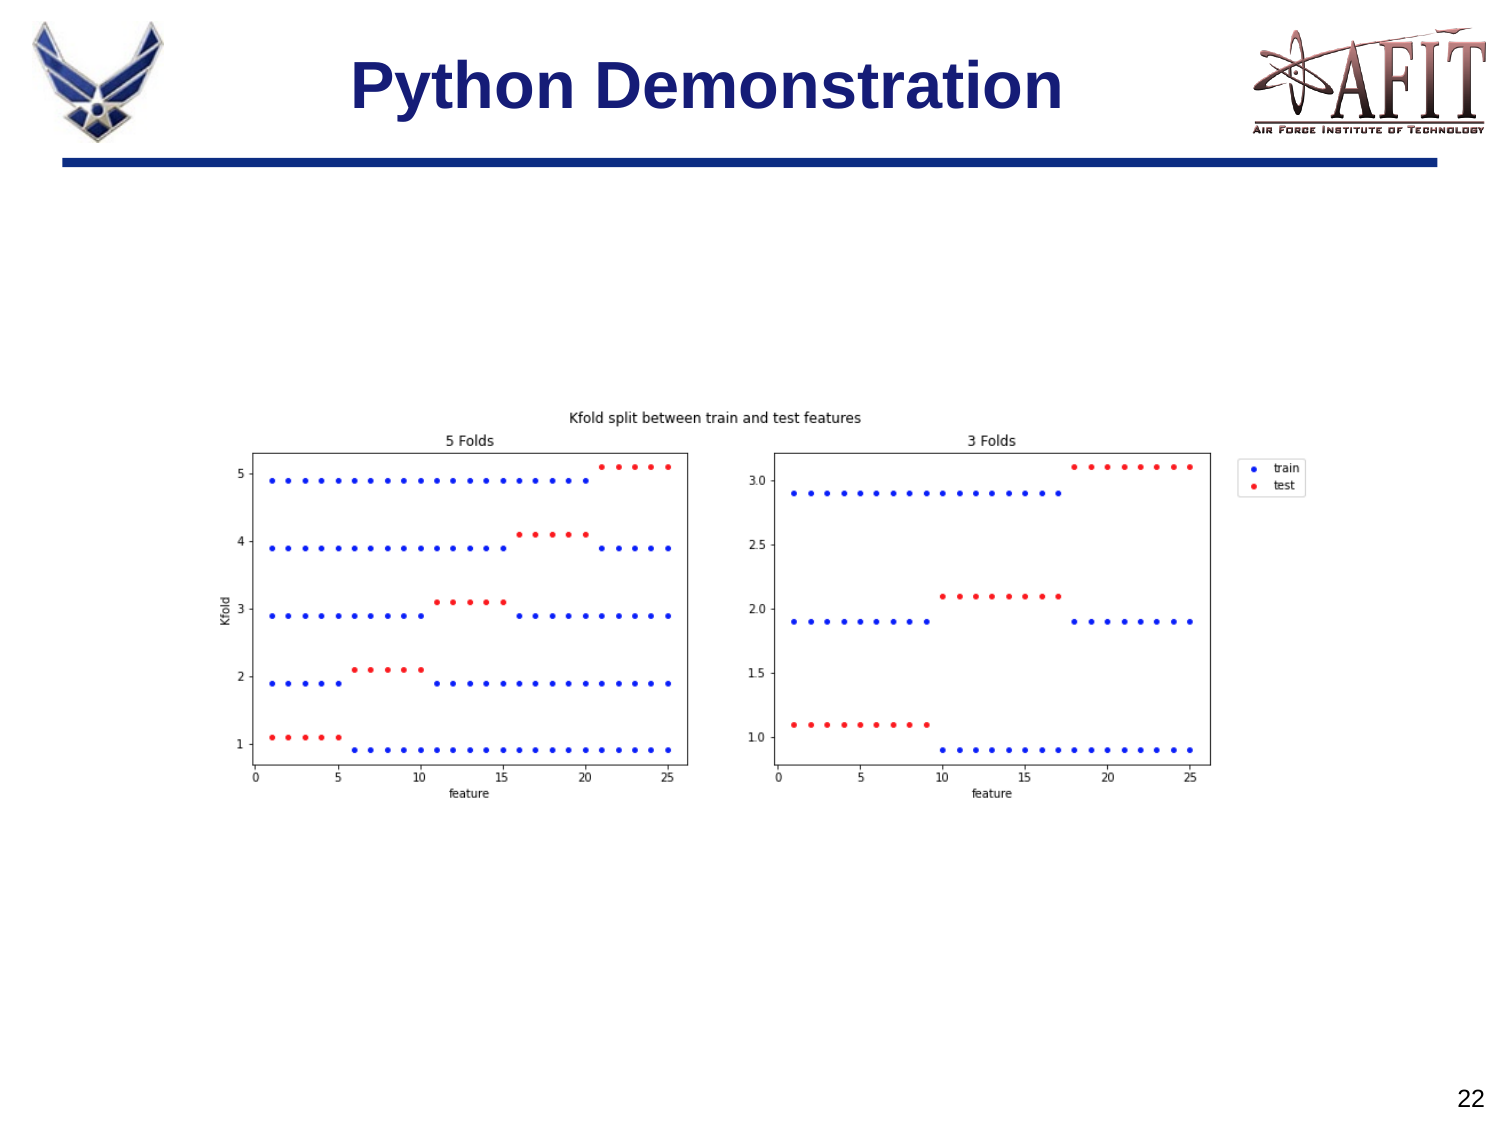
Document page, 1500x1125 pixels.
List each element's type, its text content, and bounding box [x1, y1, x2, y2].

picture [32, 21, 164, 143]
title Python Demonstration [179, 24, 1236, 139]
picture [210, 407, 1345, 815]
